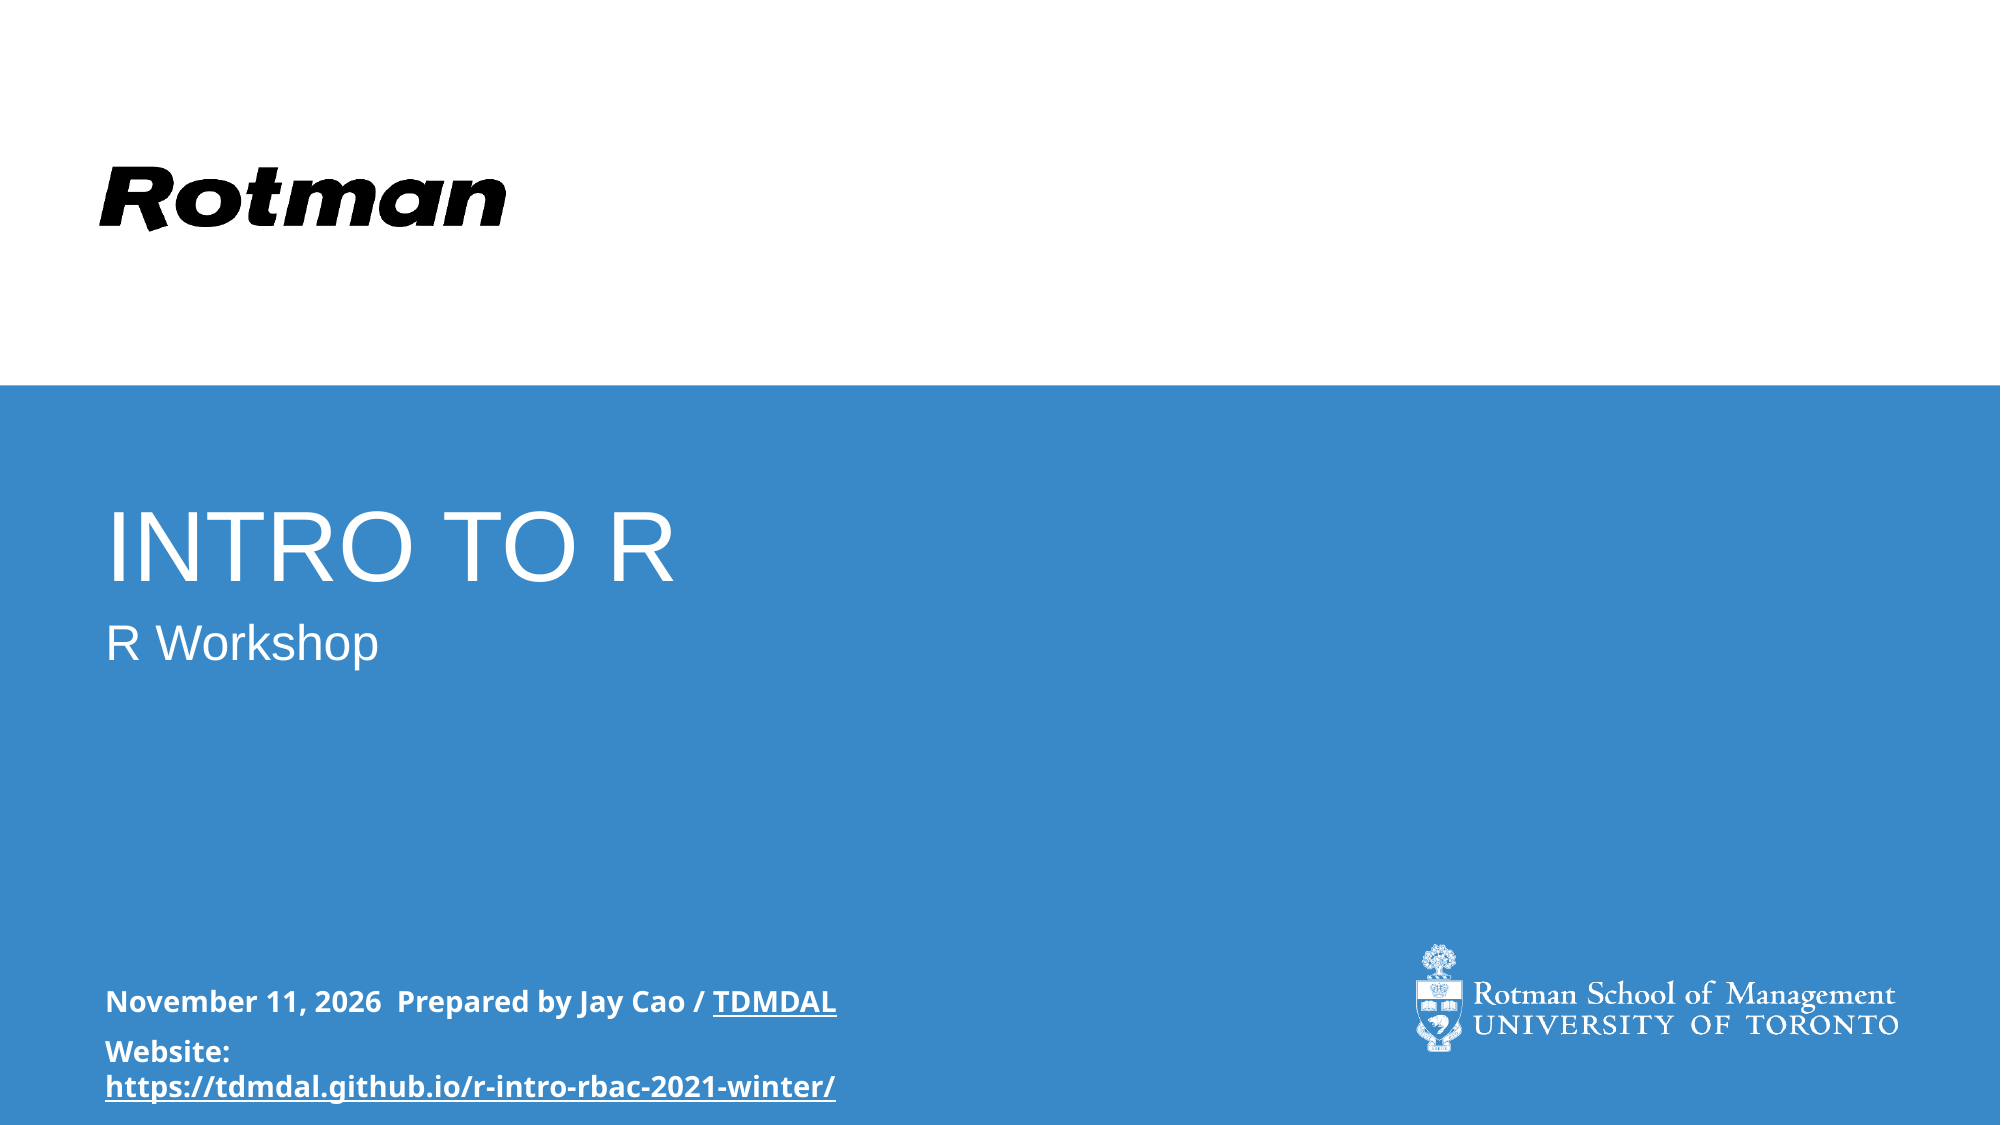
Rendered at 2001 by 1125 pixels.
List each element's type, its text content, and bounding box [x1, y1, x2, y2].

title Intro to R [90, 385, 1791, 609]
picture [1416, 944, 1898, 1052]
text_box Website: https://tdmdal.github.io/r-intro-rbac-2021-winter/ [90, 1026, 874, 1116]
list R Workshop [90, 609, 1792, 776]
text_box January 13, 2021 Prepared by Jay Cao / TDMDAL [90, 975, 1402, 1031]
picture [78, 143, 528, 260]
